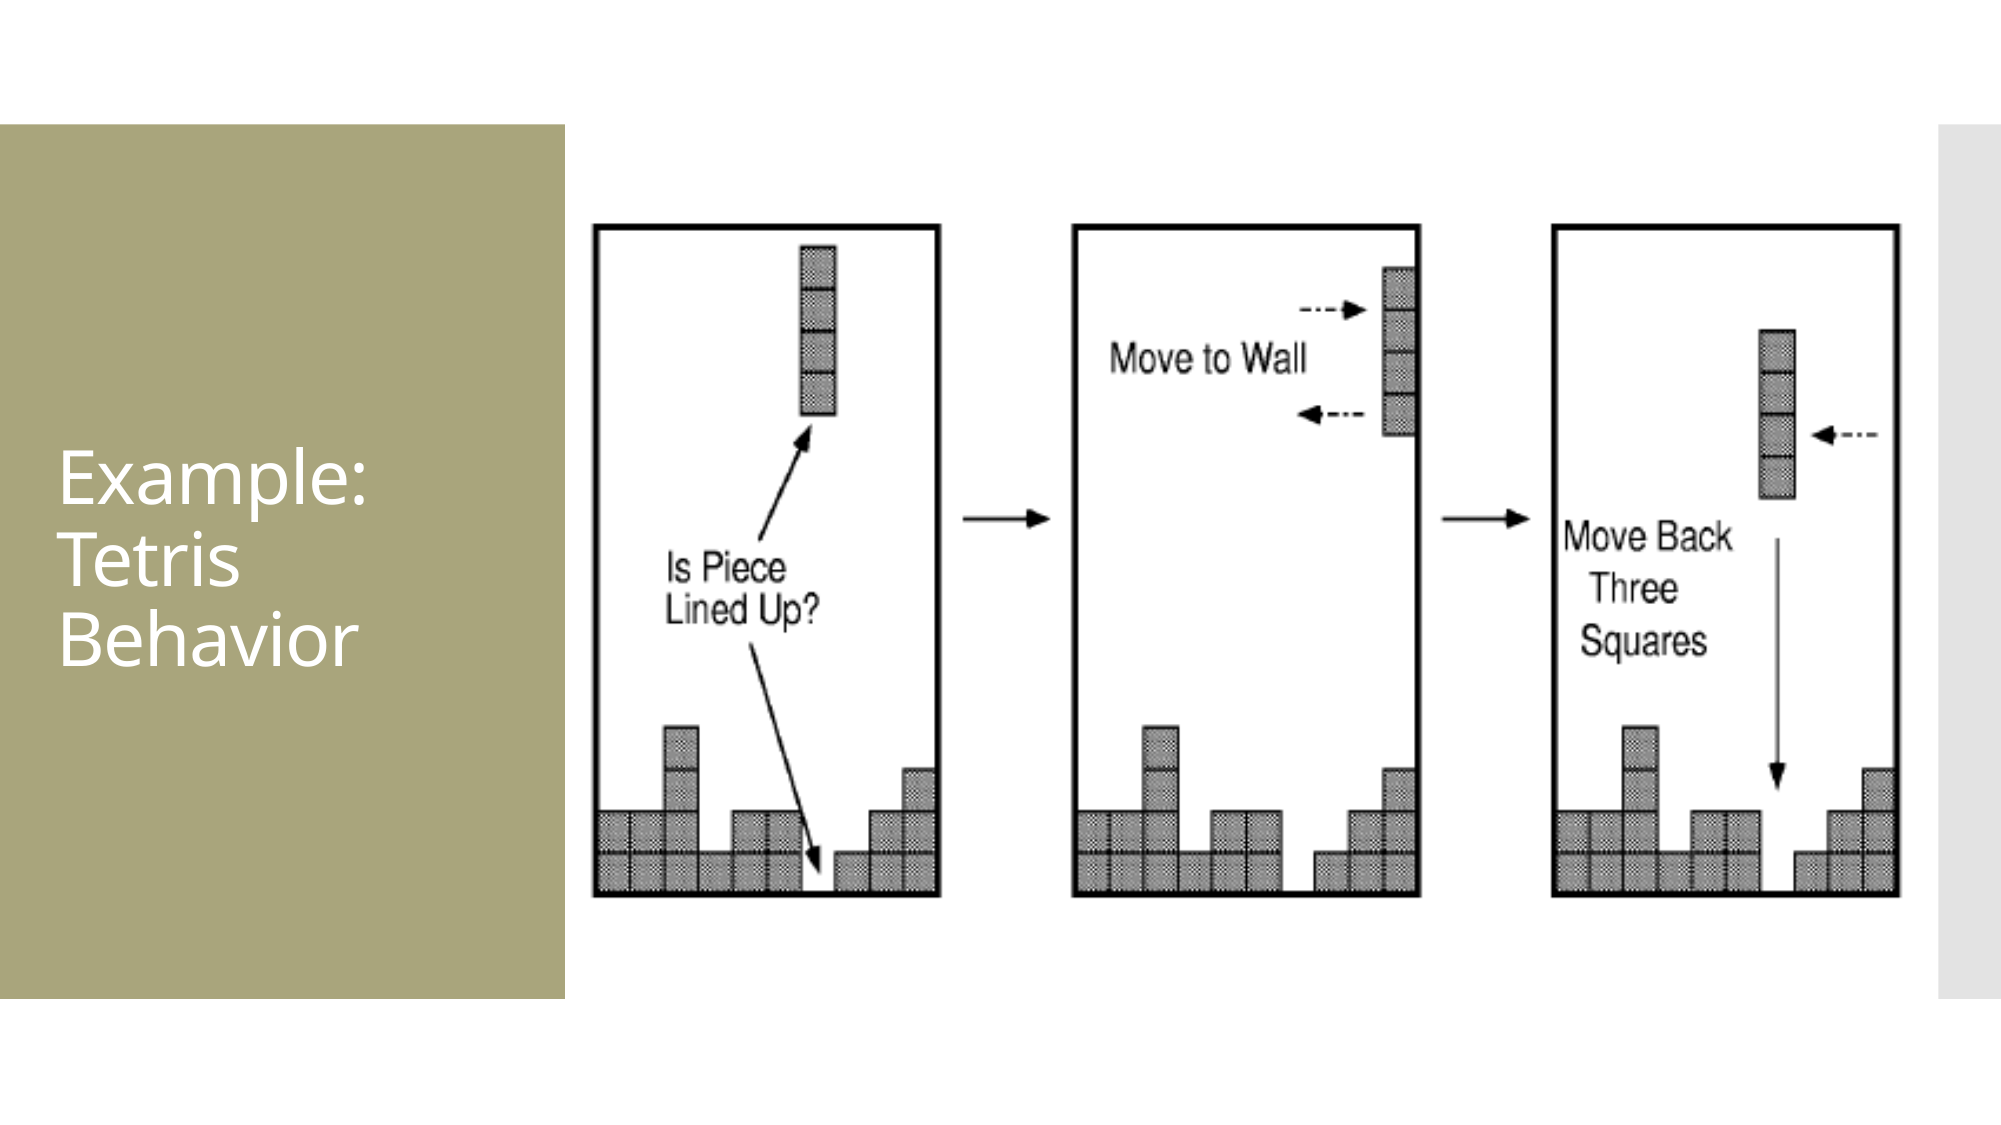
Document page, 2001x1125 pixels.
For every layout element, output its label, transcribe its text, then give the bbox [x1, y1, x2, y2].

text_box Example: Tetris Behavior [41, 184, 525, 940]
picture [580, 213, 1919, 914]
